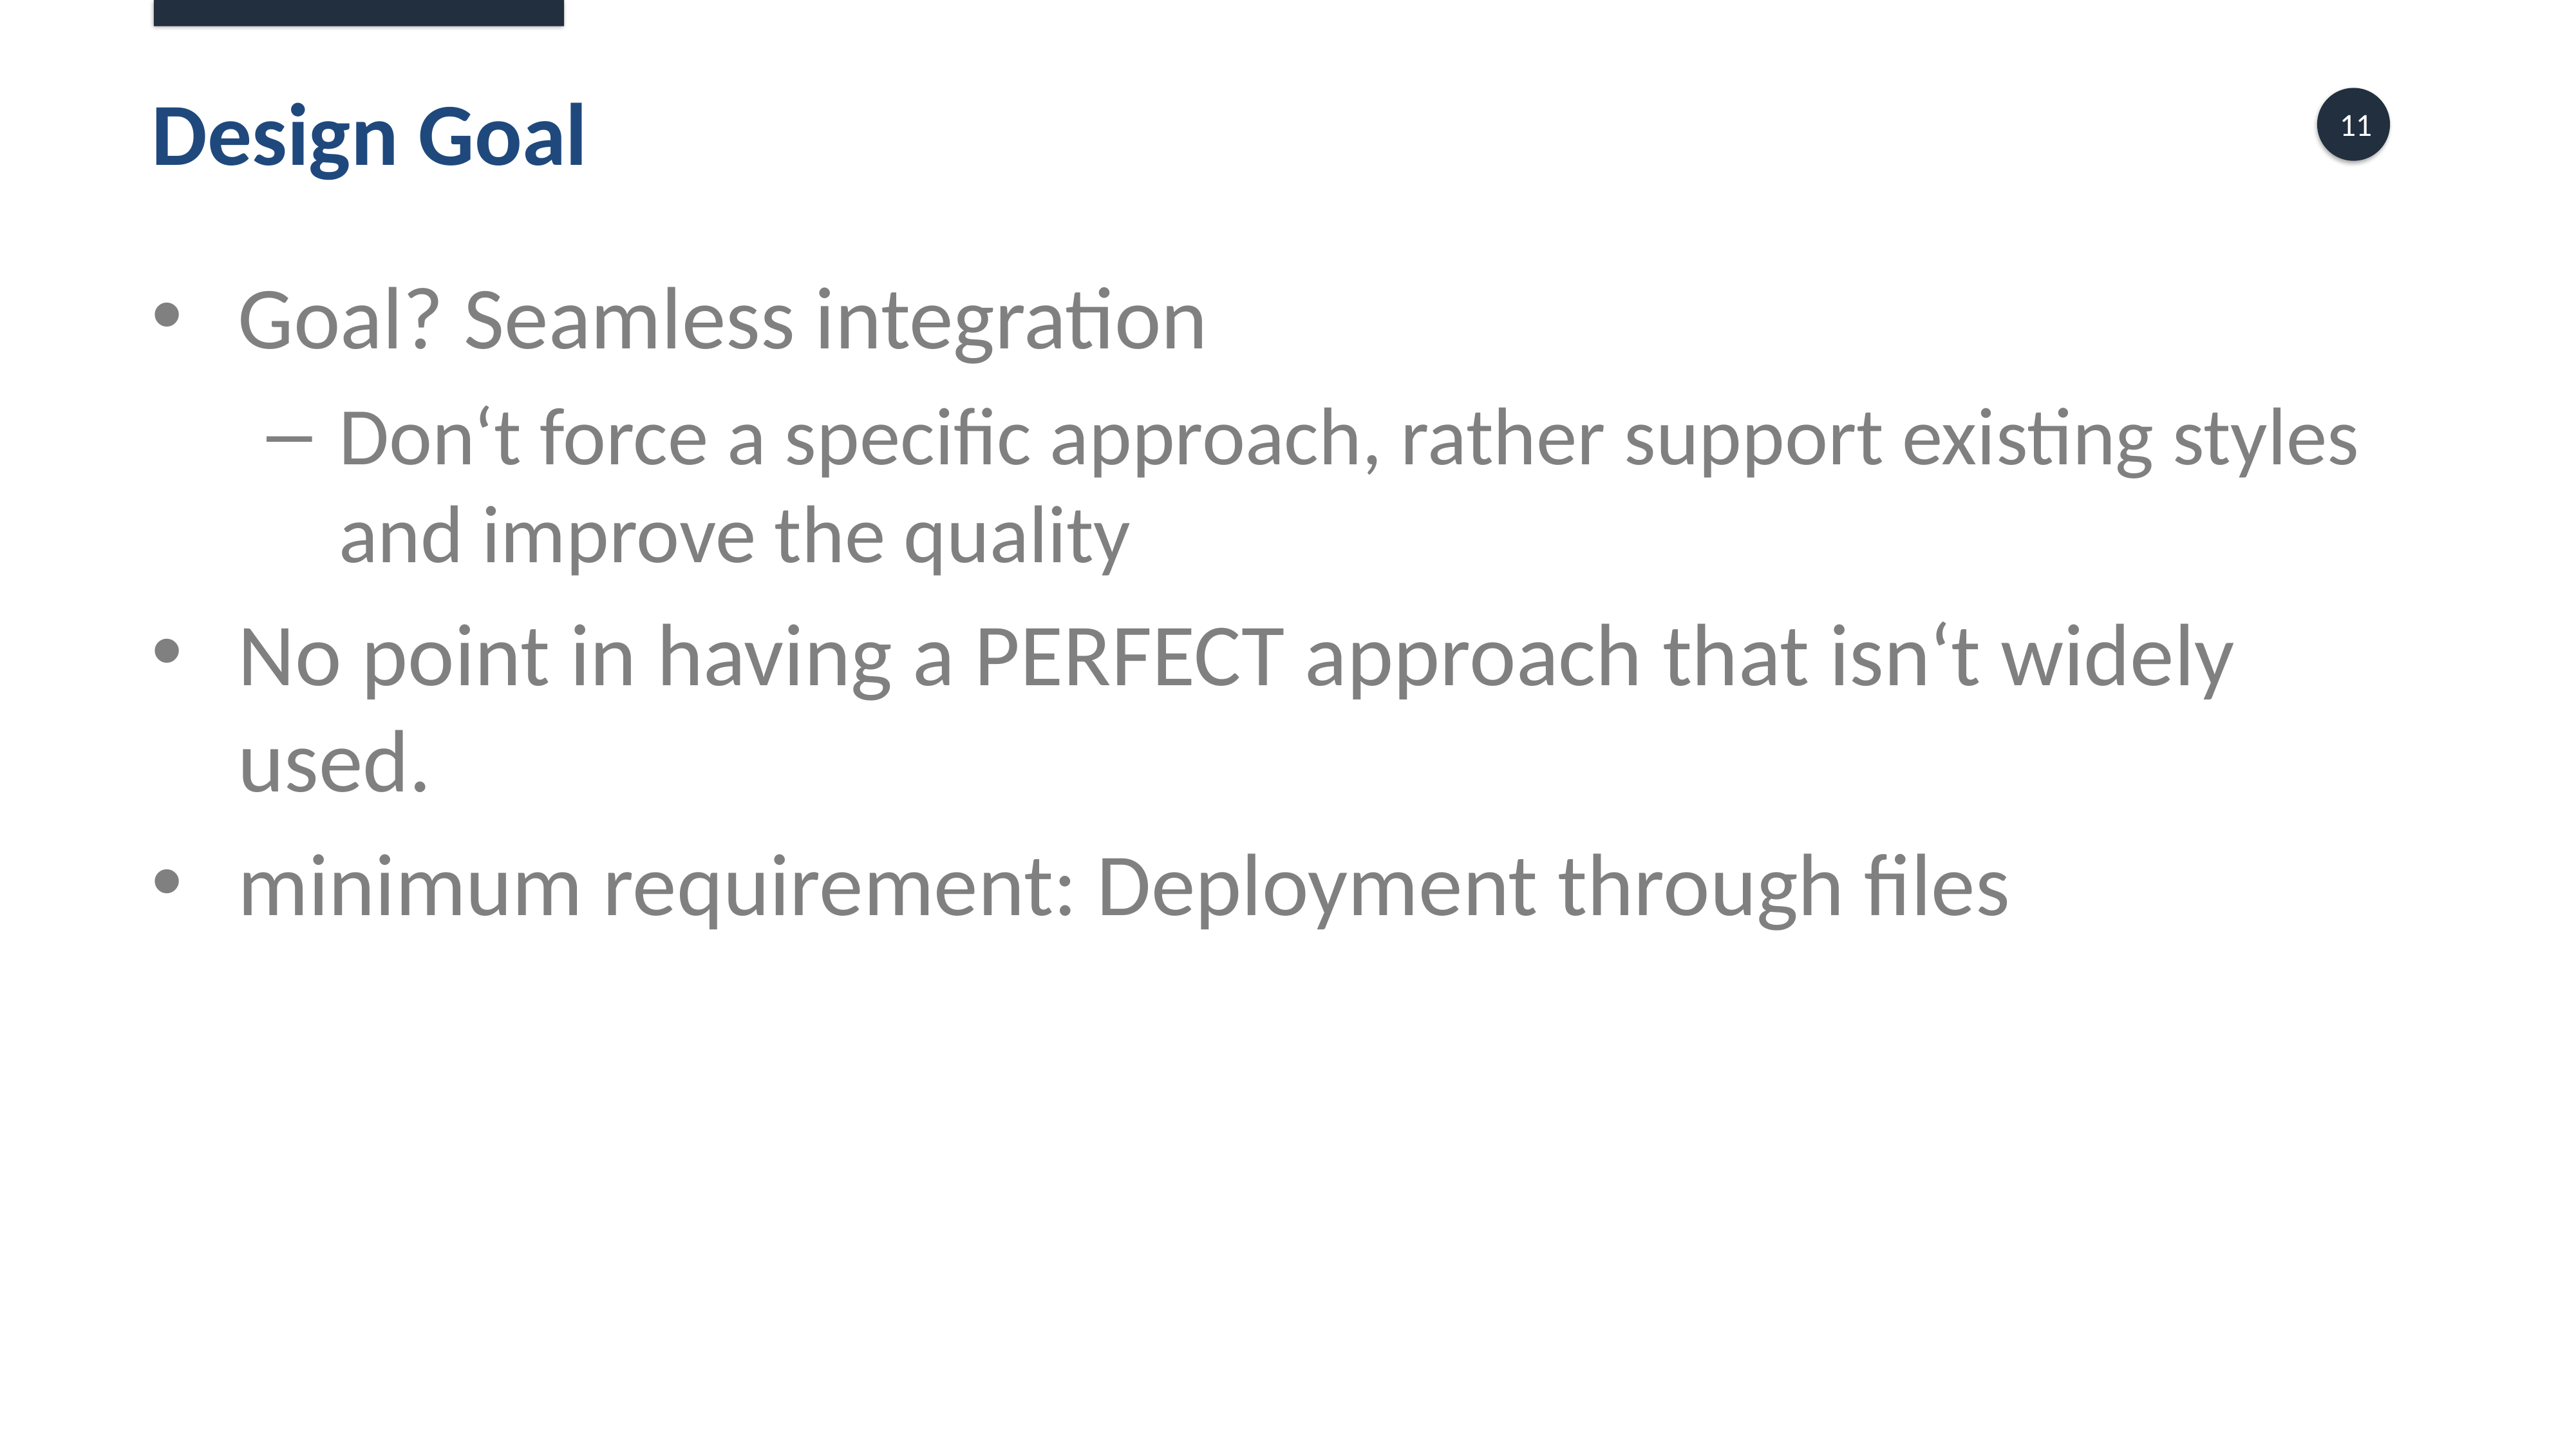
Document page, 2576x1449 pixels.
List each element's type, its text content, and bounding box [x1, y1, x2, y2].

title Design Goal [129, 58, 2447, 202]
list Goal? Seamless integration Don‘t force a specific approach, rather support existing styles and improve the quality No point in having a PERFECT approach that isn‘t widely used. minimum requirement: Deployment through files [129, 249, 2447, 1294]
